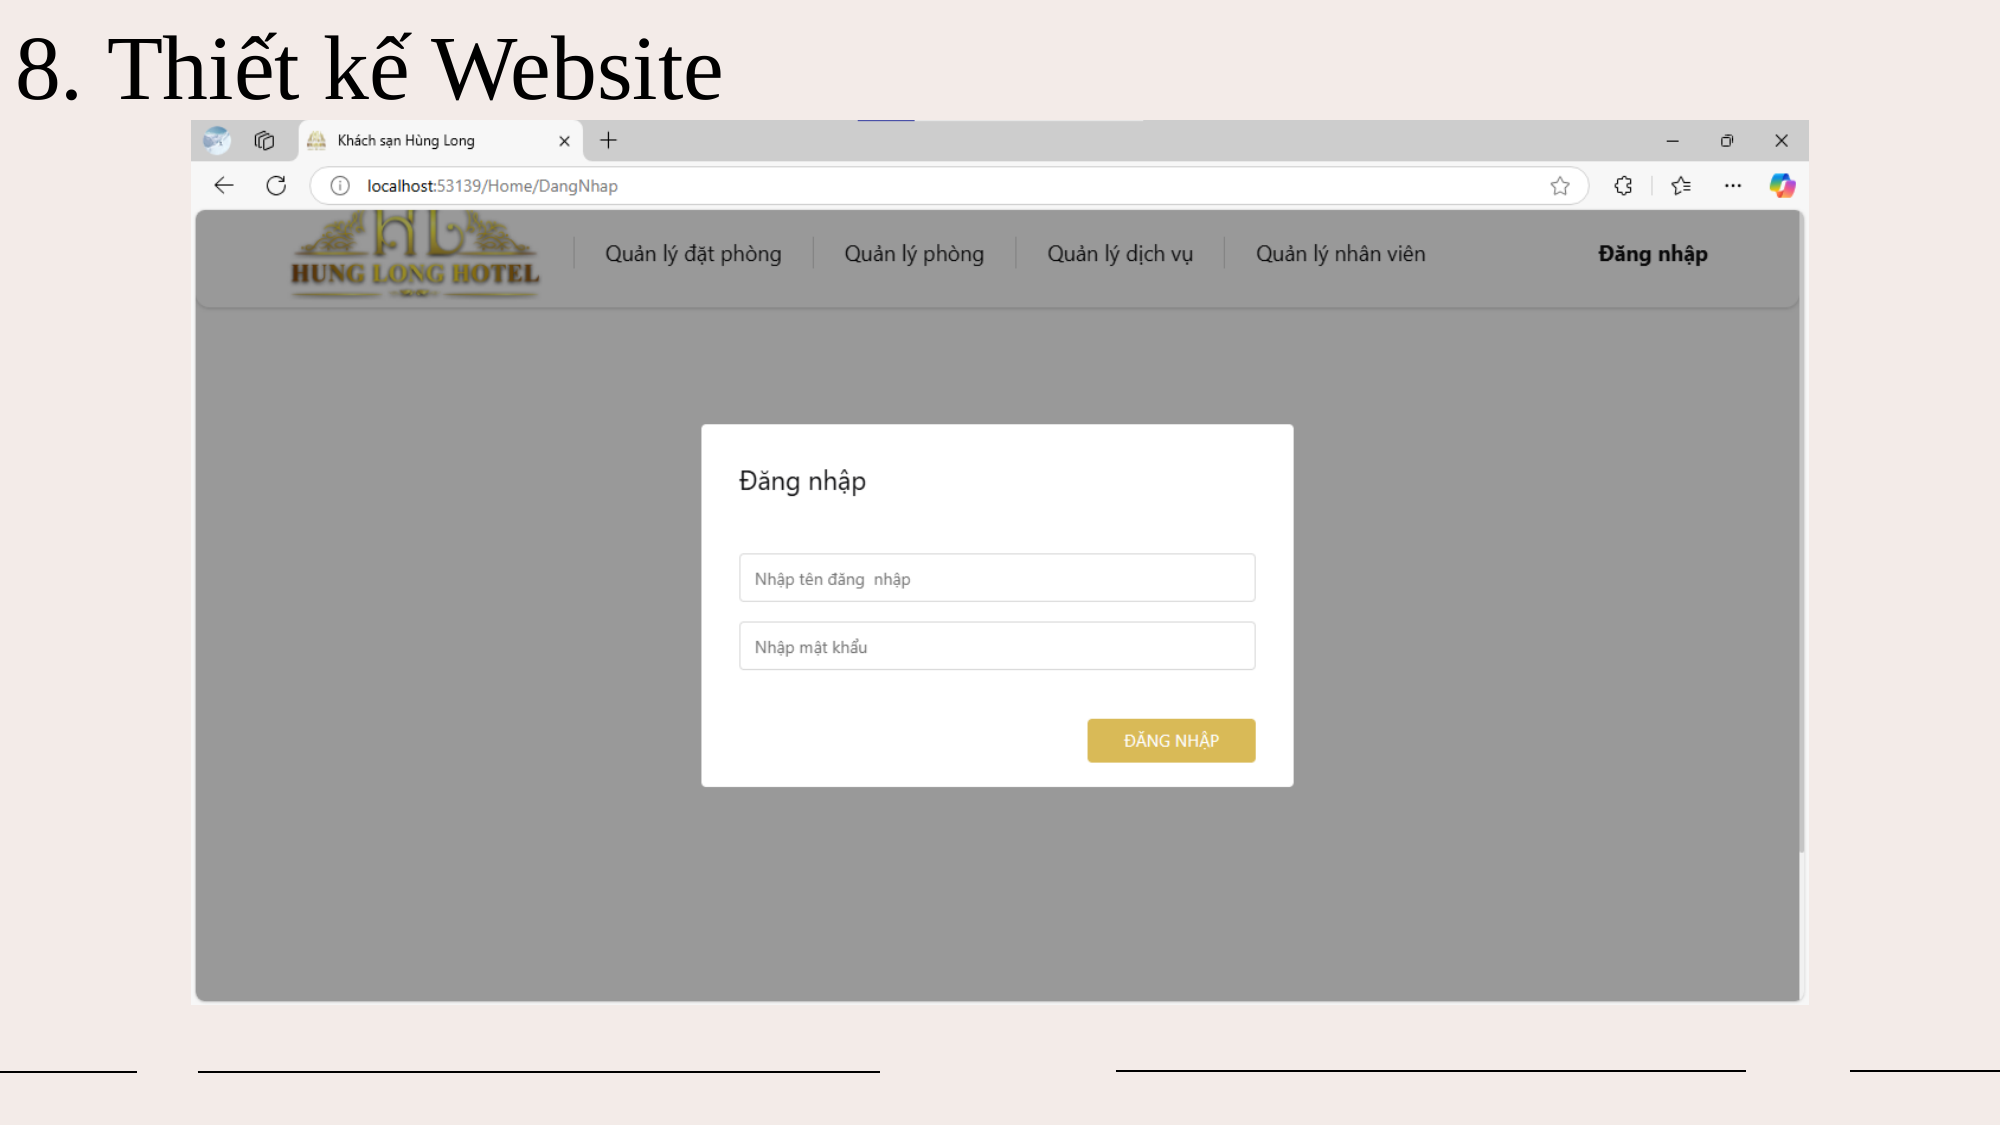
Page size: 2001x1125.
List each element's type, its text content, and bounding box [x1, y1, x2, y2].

title 8. Thiết kế Website [0, 0, 1635, 115]
picture [191, 120, 1809, 1005]
